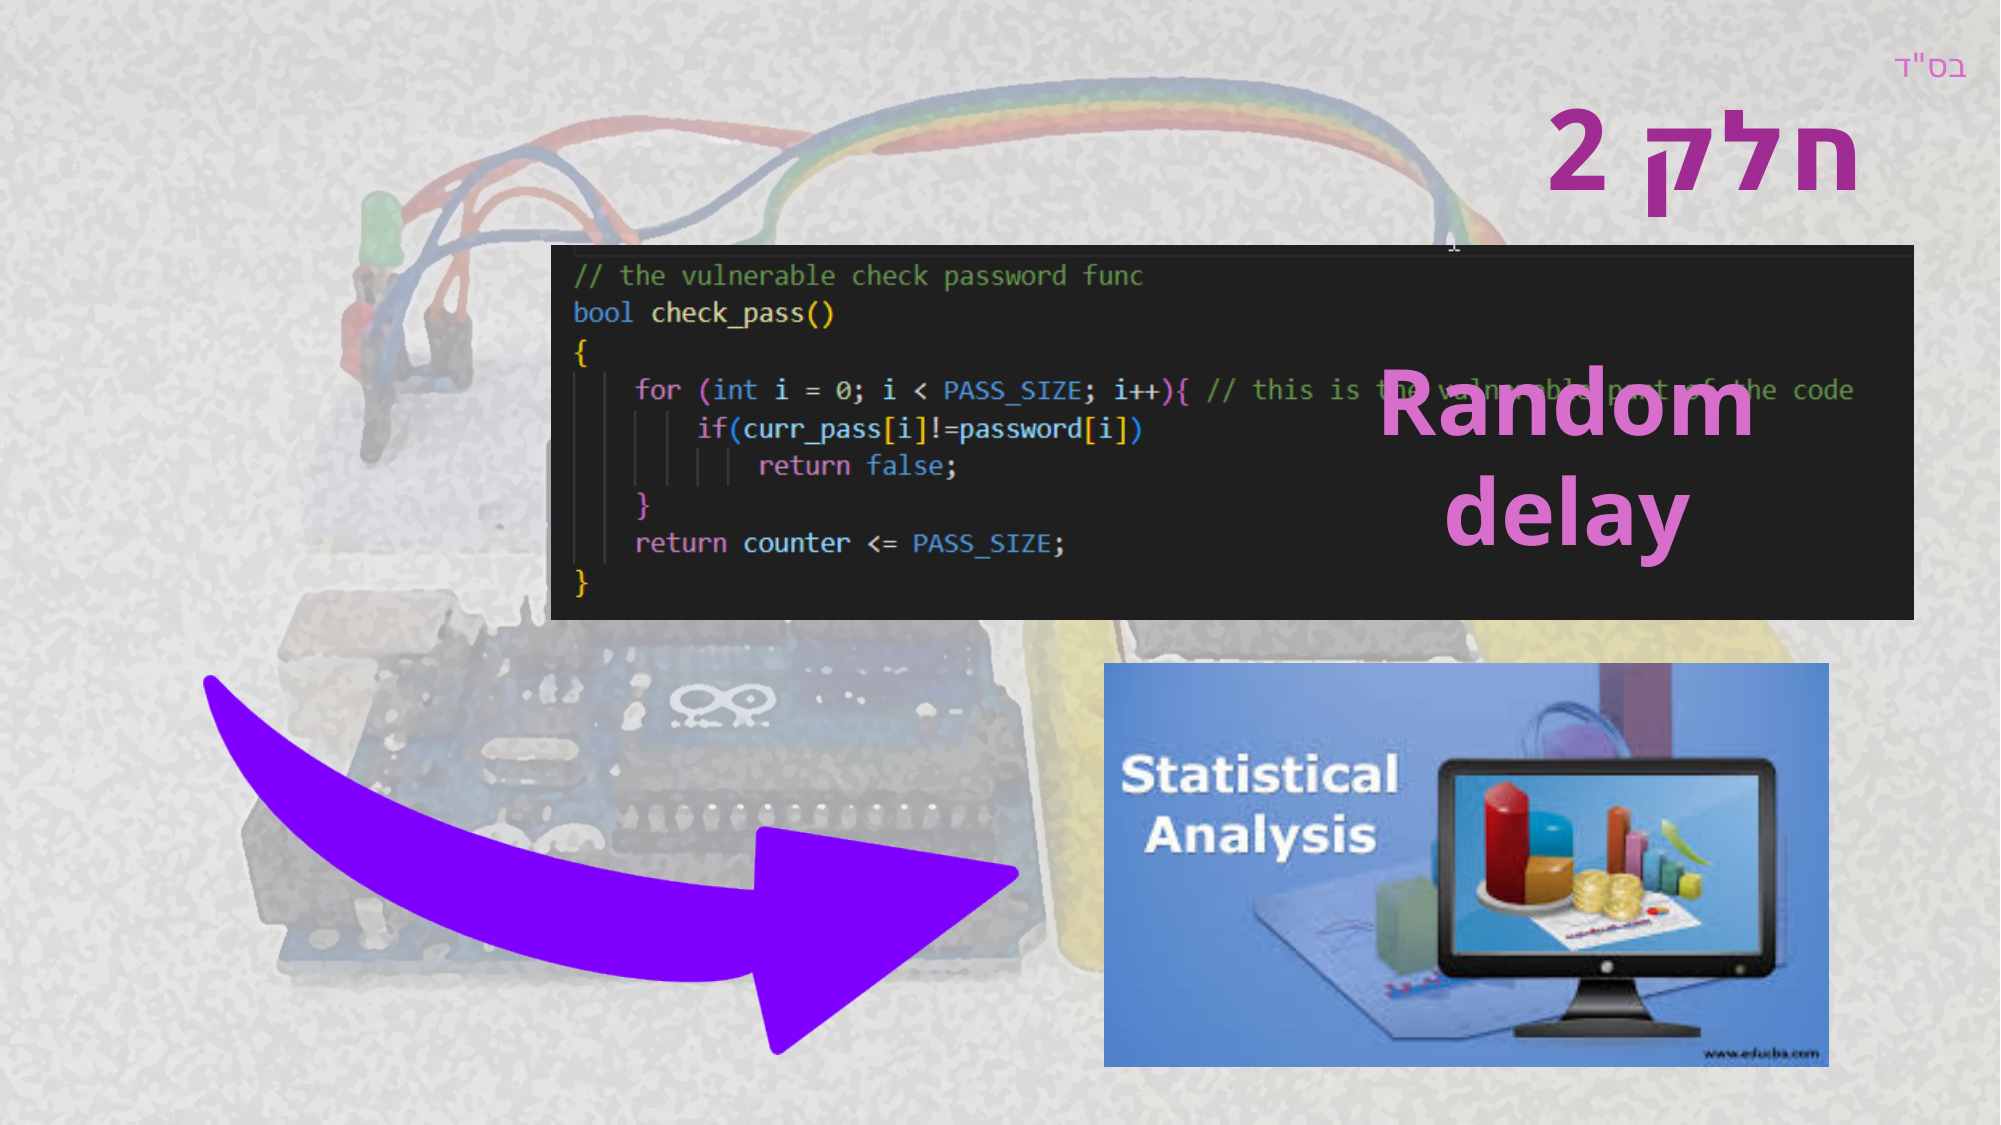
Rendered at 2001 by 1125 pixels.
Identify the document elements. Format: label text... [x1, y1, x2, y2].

picture [1104, 662, 1829, 1068]
picture [203, 674, 1019, 1055]
text_box חלק 2 [1531, 70, 1881, 221]
text_box [0, 0, 2000, 1125]
picture [550, 245, 1914, 620]
